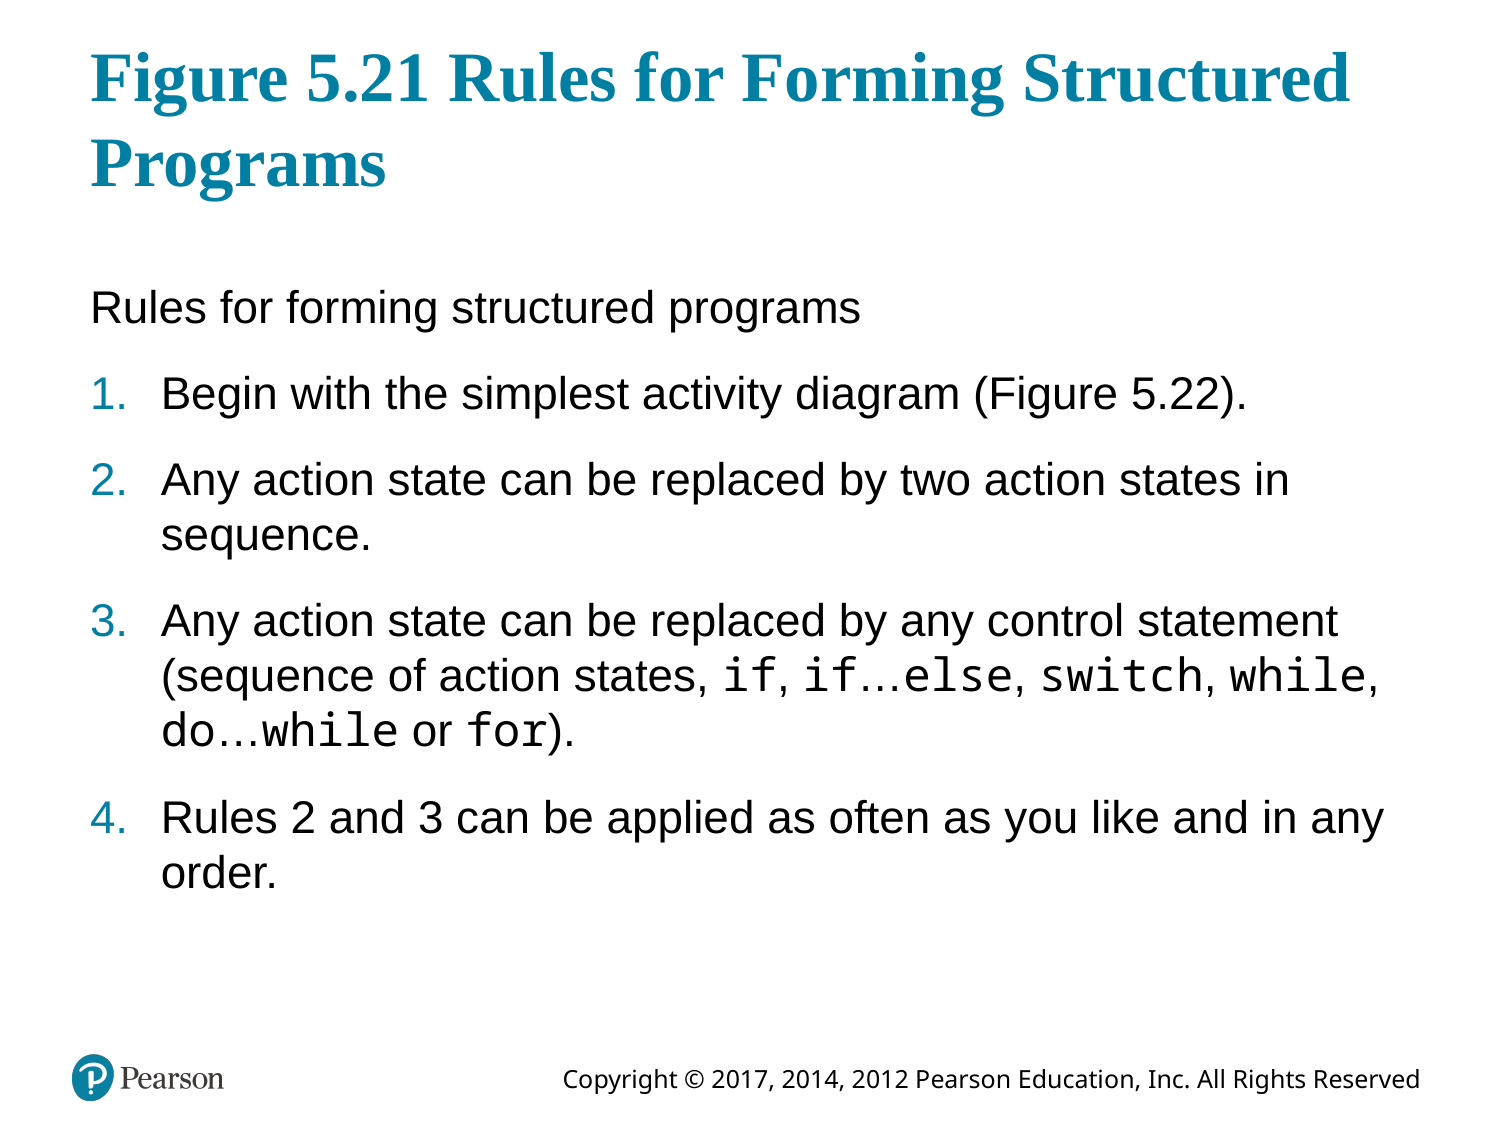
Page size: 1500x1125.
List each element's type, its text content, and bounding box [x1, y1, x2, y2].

picture [98, 1054, 224, 1101]
picture [72, 1054, 88, 1070]
picture [72, 1087, 83, 1101]
title Figure 5.21 Rules for Forming Structured Programs [75, 35, 1425, 216]
list Rules for forming structured programs Begin with the simplest activity diagram (Figure 5.22). Any action state can be replaced by two action states in sequence. Any action state can be replaced by any control statement (sequence of action states, if, if…else, switch, while, do…while or for). Rules 2 and 3 can be applied as often as you like and in any order. [75, 262, 1425, 1005]
picture [80, 1063, 106, 1088]
